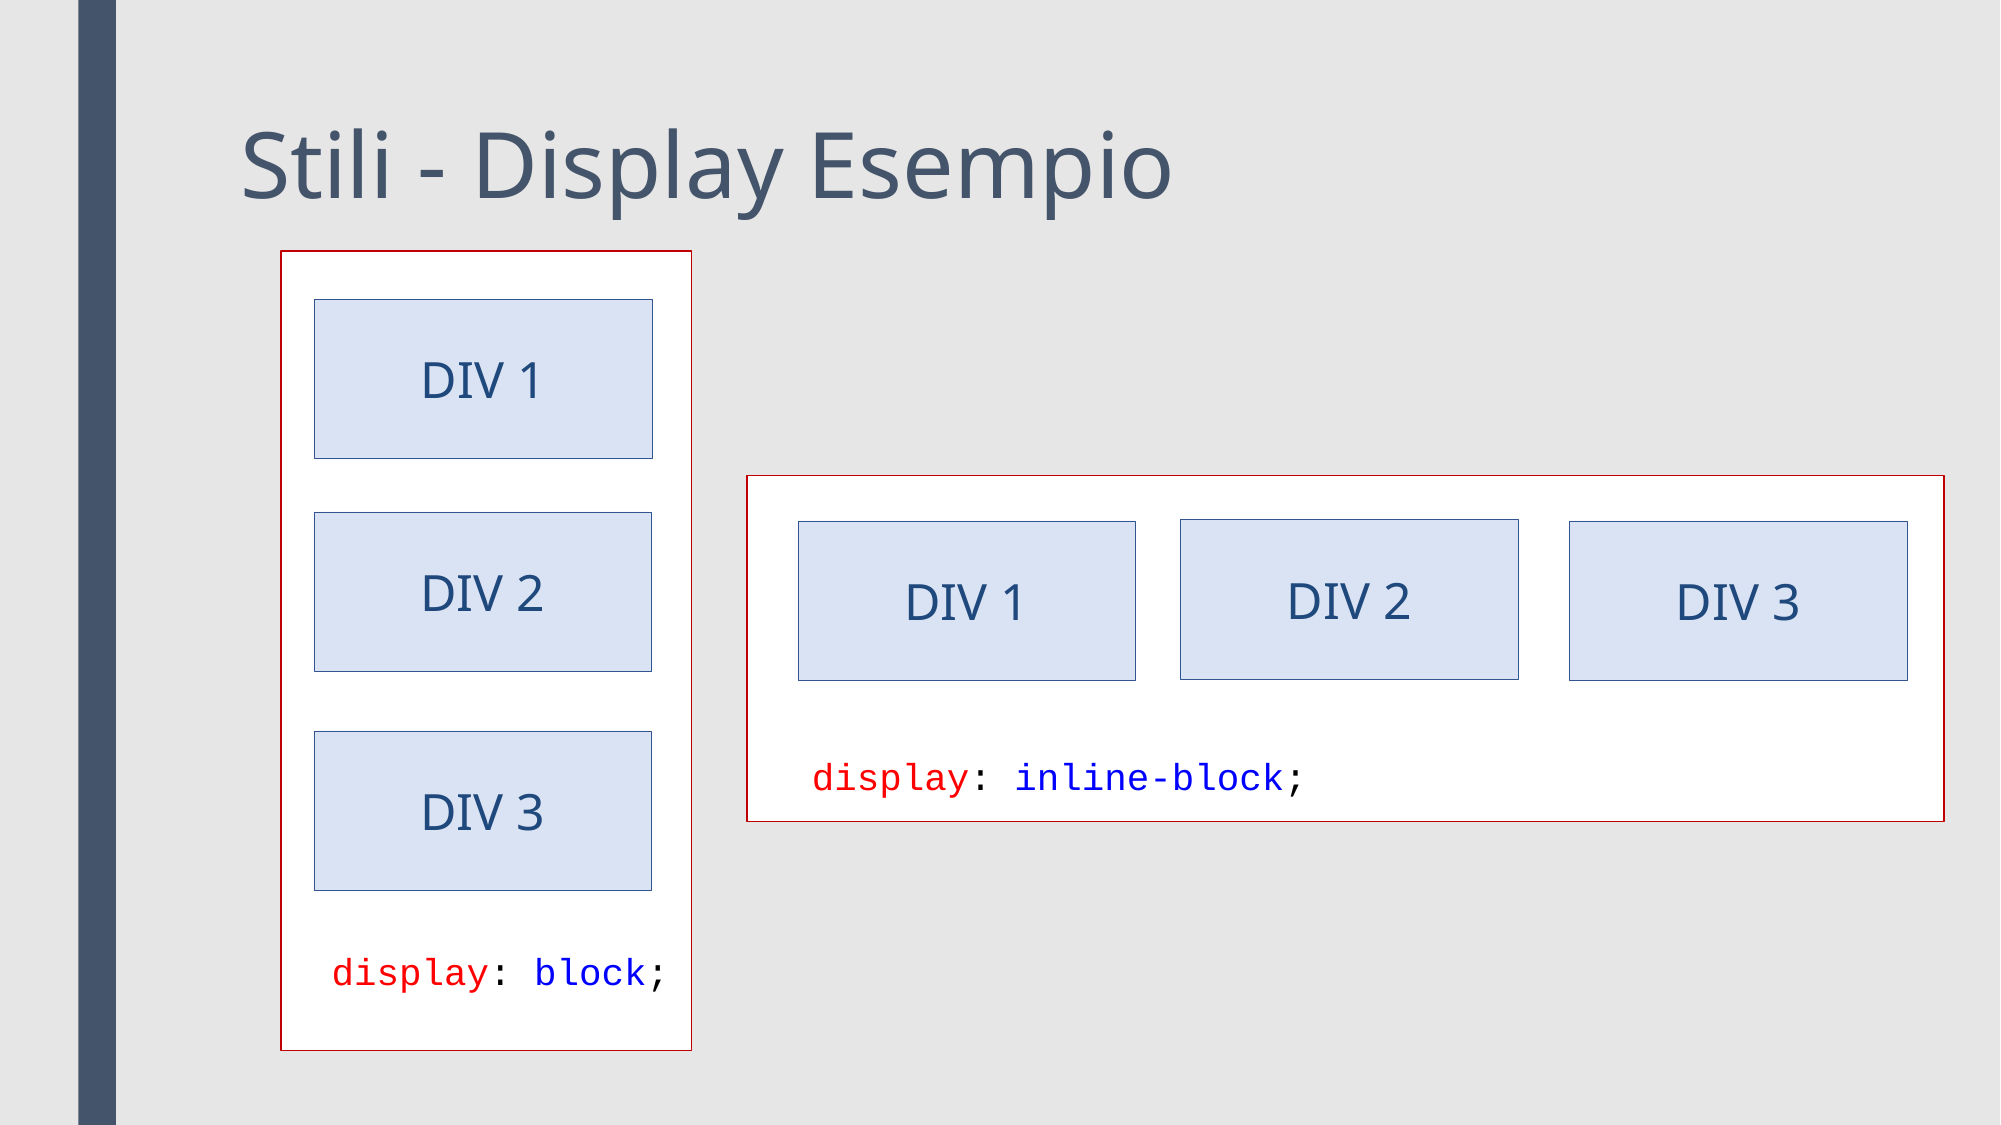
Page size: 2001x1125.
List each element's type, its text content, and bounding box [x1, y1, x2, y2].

title Stili - Display Esempio [225, 112, 1800, 357]
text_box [280, 250, 692, 1051]
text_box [747, 475, 1945, 822]
